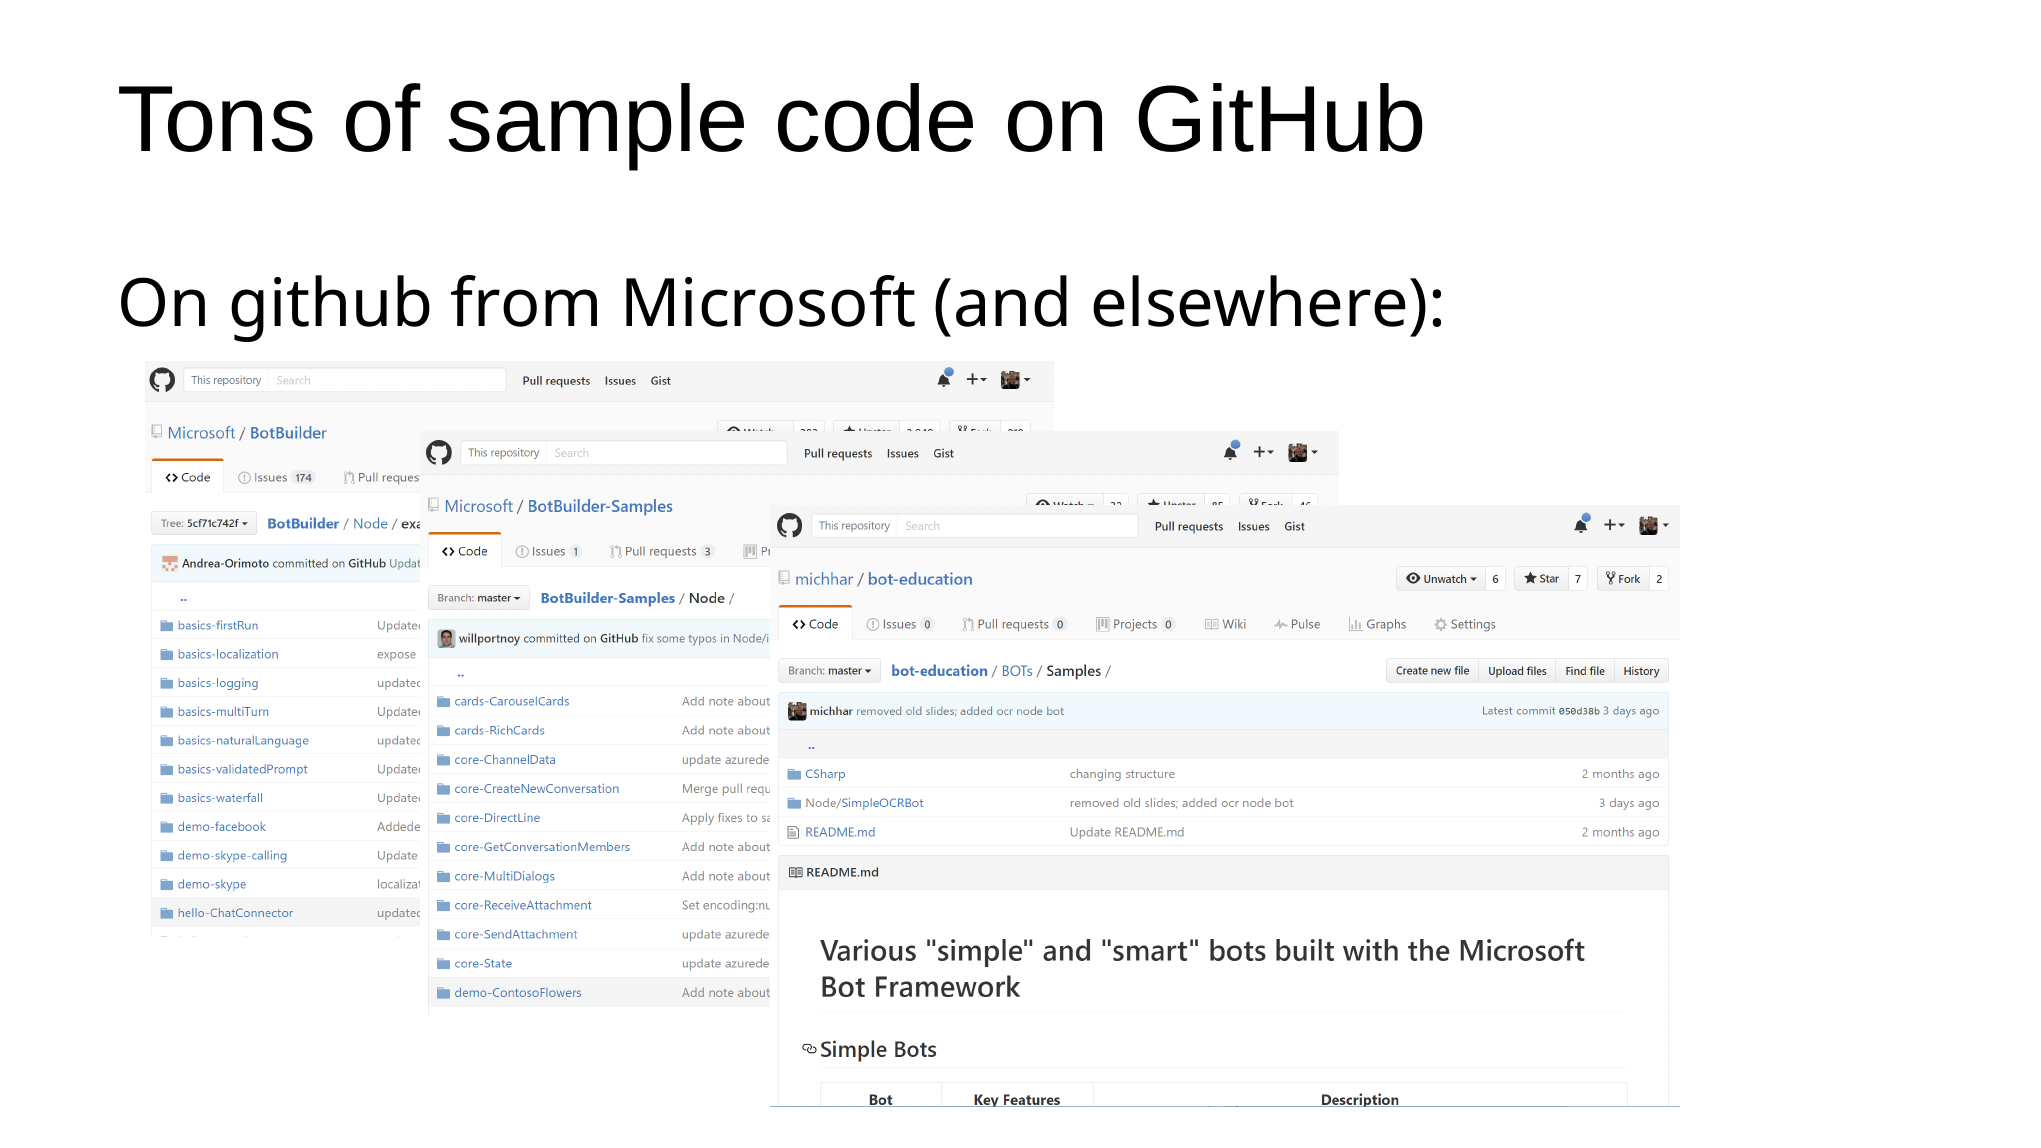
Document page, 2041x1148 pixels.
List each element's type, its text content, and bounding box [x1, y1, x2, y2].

title Tons of sample code on GitHub [102, 9, 1921, 232]
list On github from Microsoft (and elsewhere): [102, 261, 1921, 990]
picture [145, 361, 1680, 1108]
